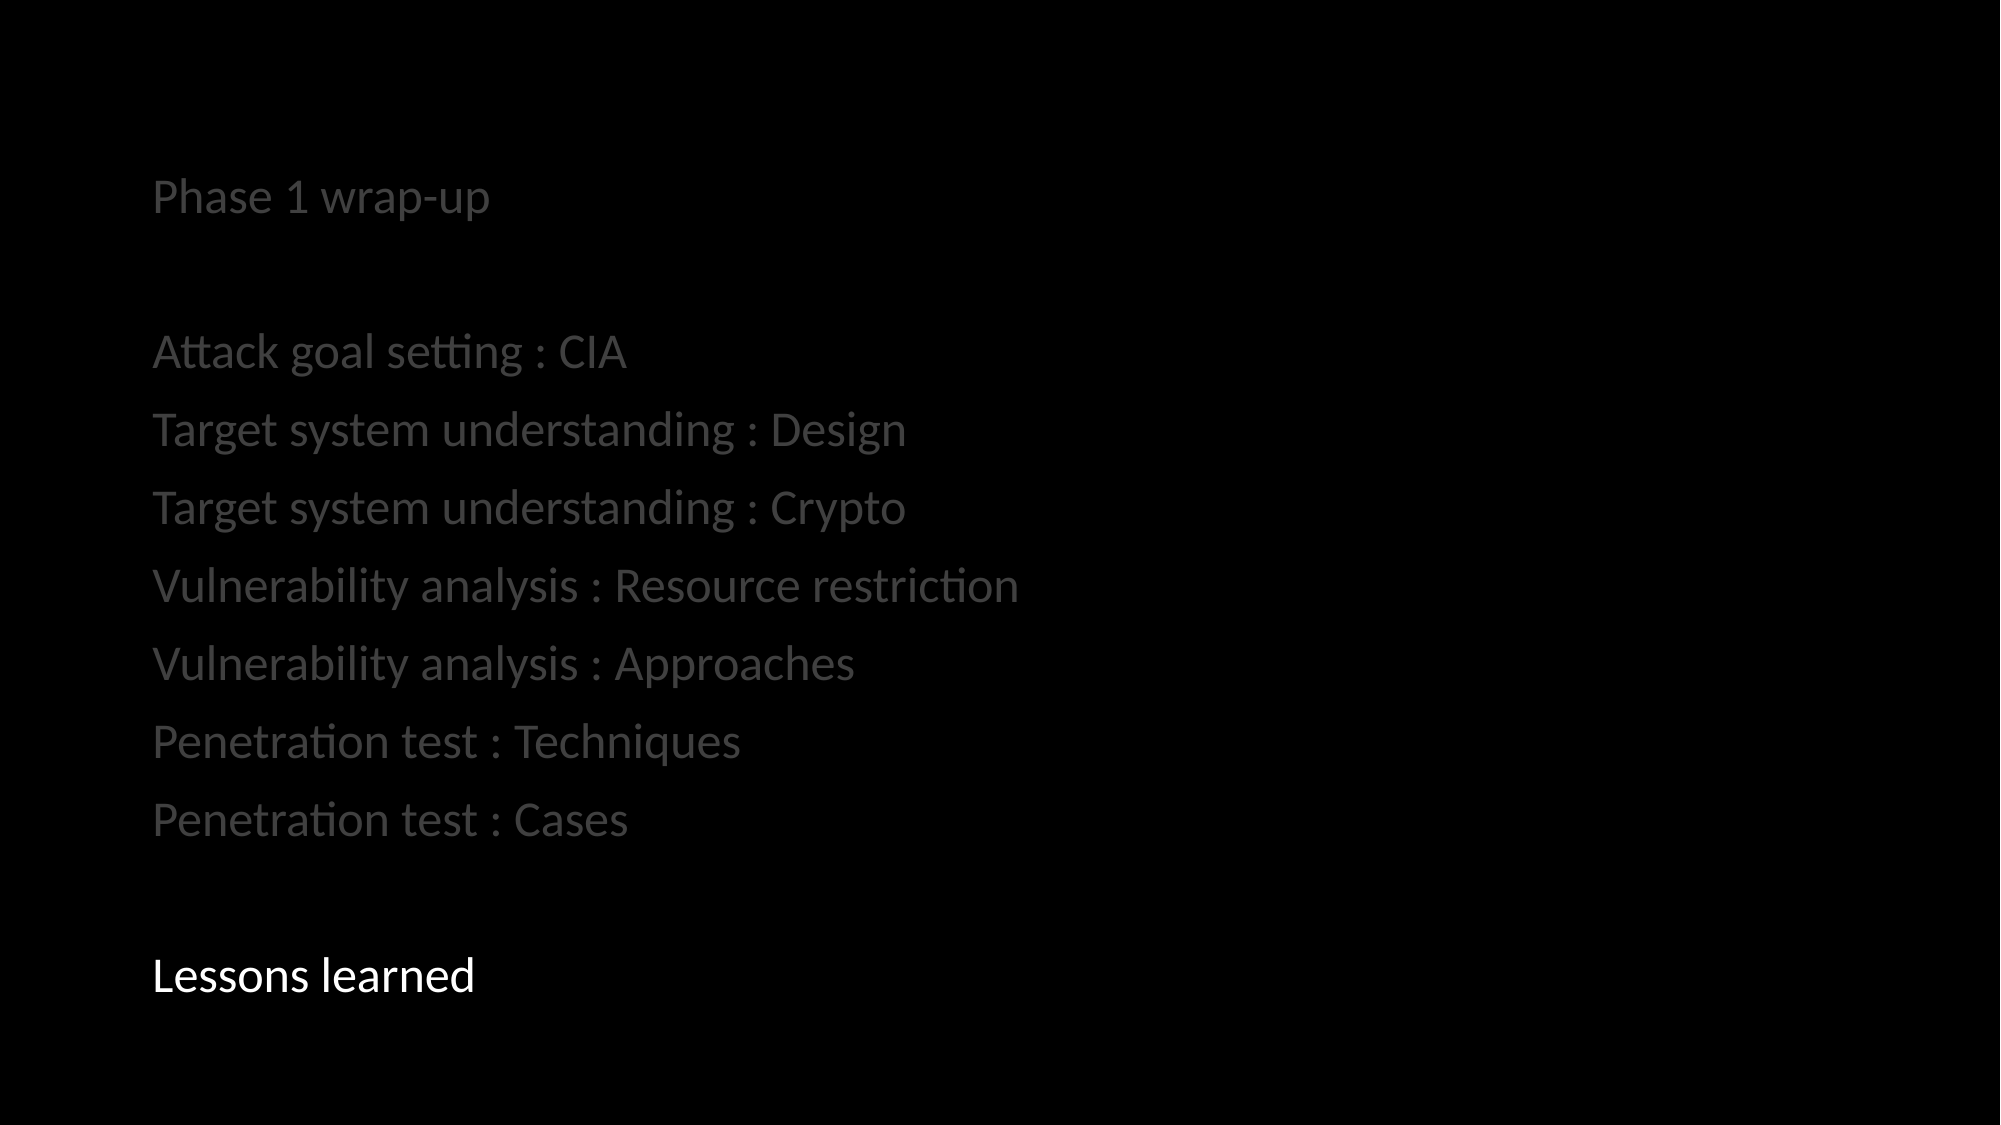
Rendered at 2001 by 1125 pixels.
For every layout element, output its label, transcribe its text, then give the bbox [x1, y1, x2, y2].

list Phase 1 wrap-up Attack goal setting : CIA Target system understanding : Design Target system understanding : Crypto Vulnerability analysis : Resource restriction Vulnerability analysis : Approaches Penetration test : Techniques Penetration test : Cases Lessons learned [137, 155, 1863, 1014]
